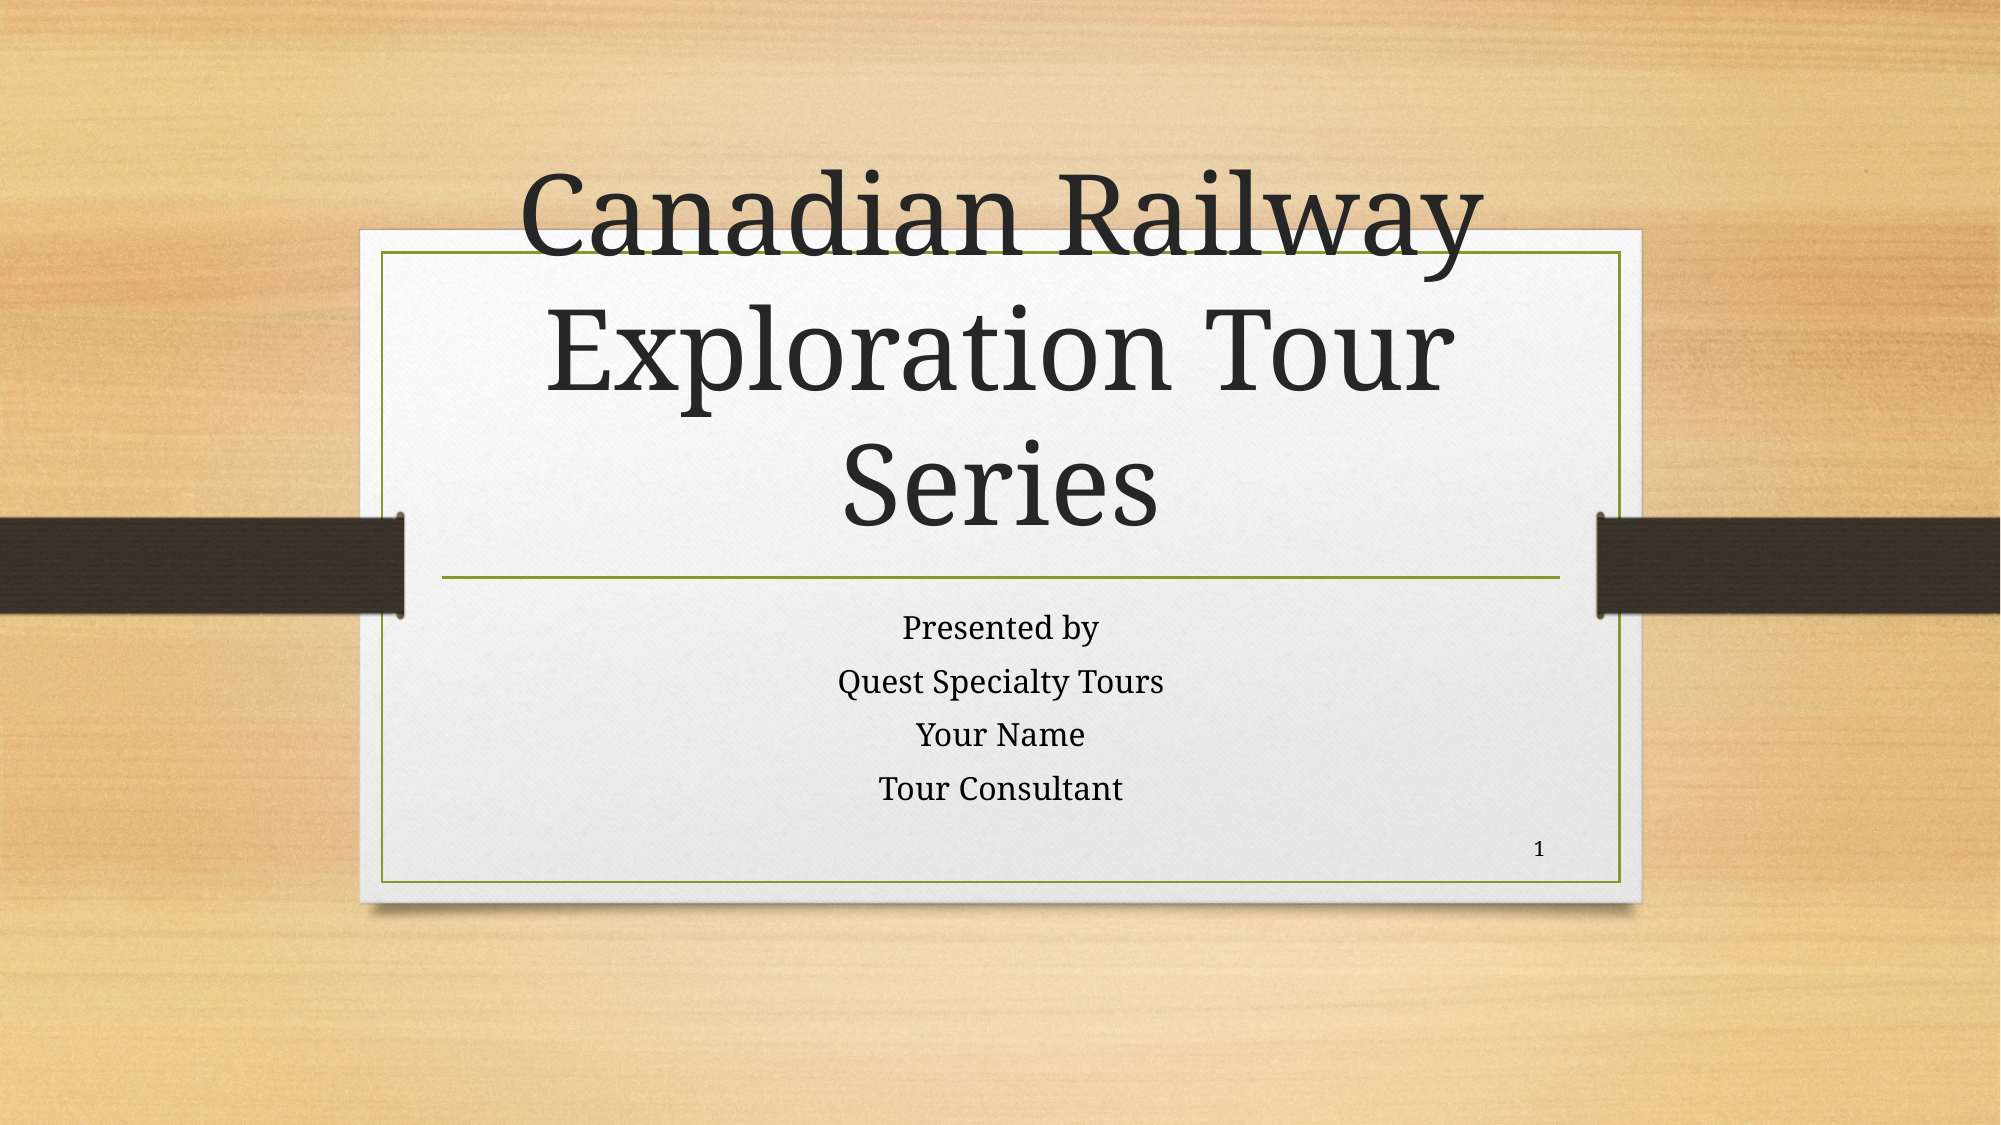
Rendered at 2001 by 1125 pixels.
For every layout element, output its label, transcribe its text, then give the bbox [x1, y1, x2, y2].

subtitle Presented by Quest Specialty Tours Your Name Tour Consultant [441, 600, 1561, 817]
picture [0, 0, 2001, 1125]
title Canadian Railway Exploration Tour Series [441, 306, 1561, 556]
slide_number 1 [1469, 826, 1561, 873]
